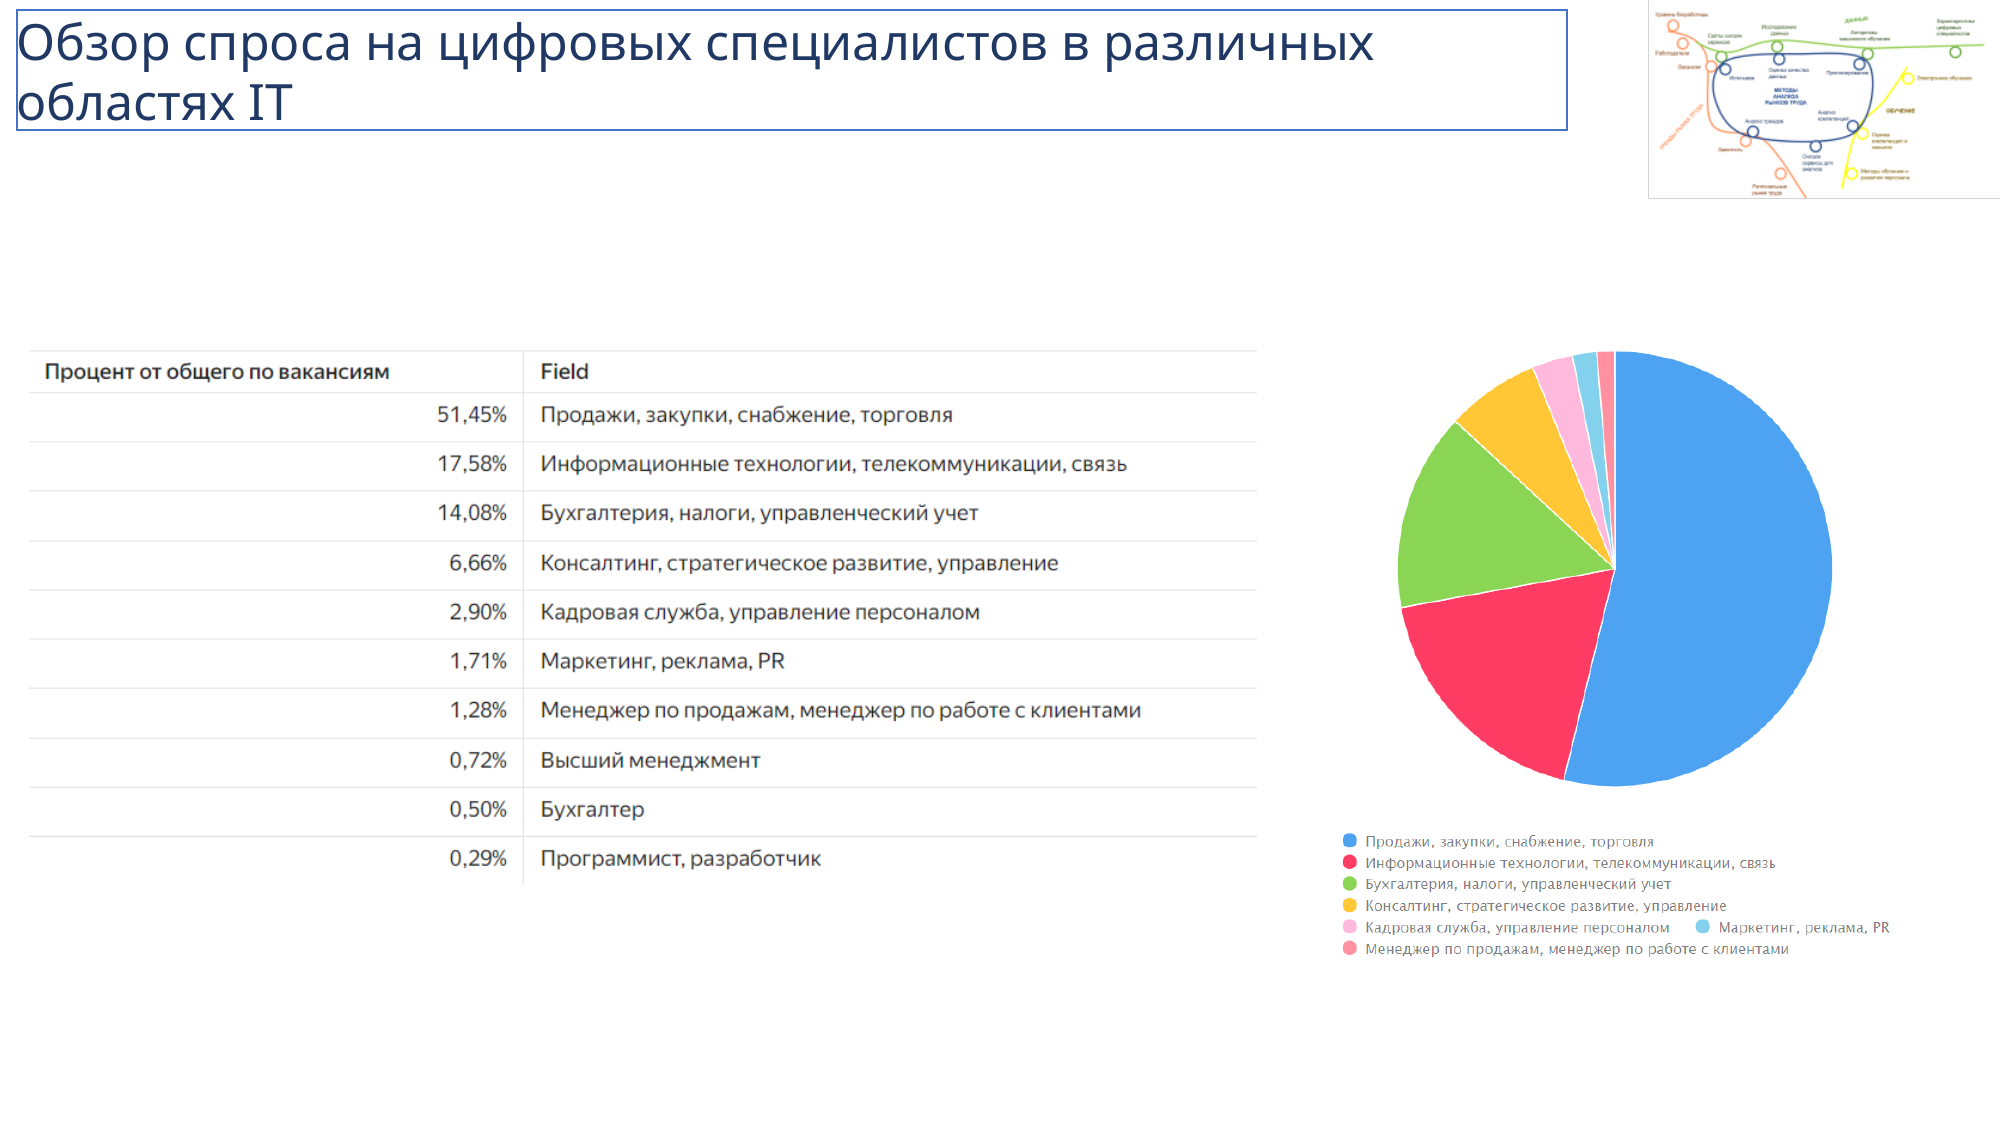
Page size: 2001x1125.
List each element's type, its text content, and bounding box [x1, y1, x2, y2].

picture [1649, 0, 2000, 198]
text_box Обзор спроса на цифровых специалистов в различных областях IT [16, 9, 1568, 131]
picture [1291, 319, 1930, 985]
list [29, 336, 1257, 885]
